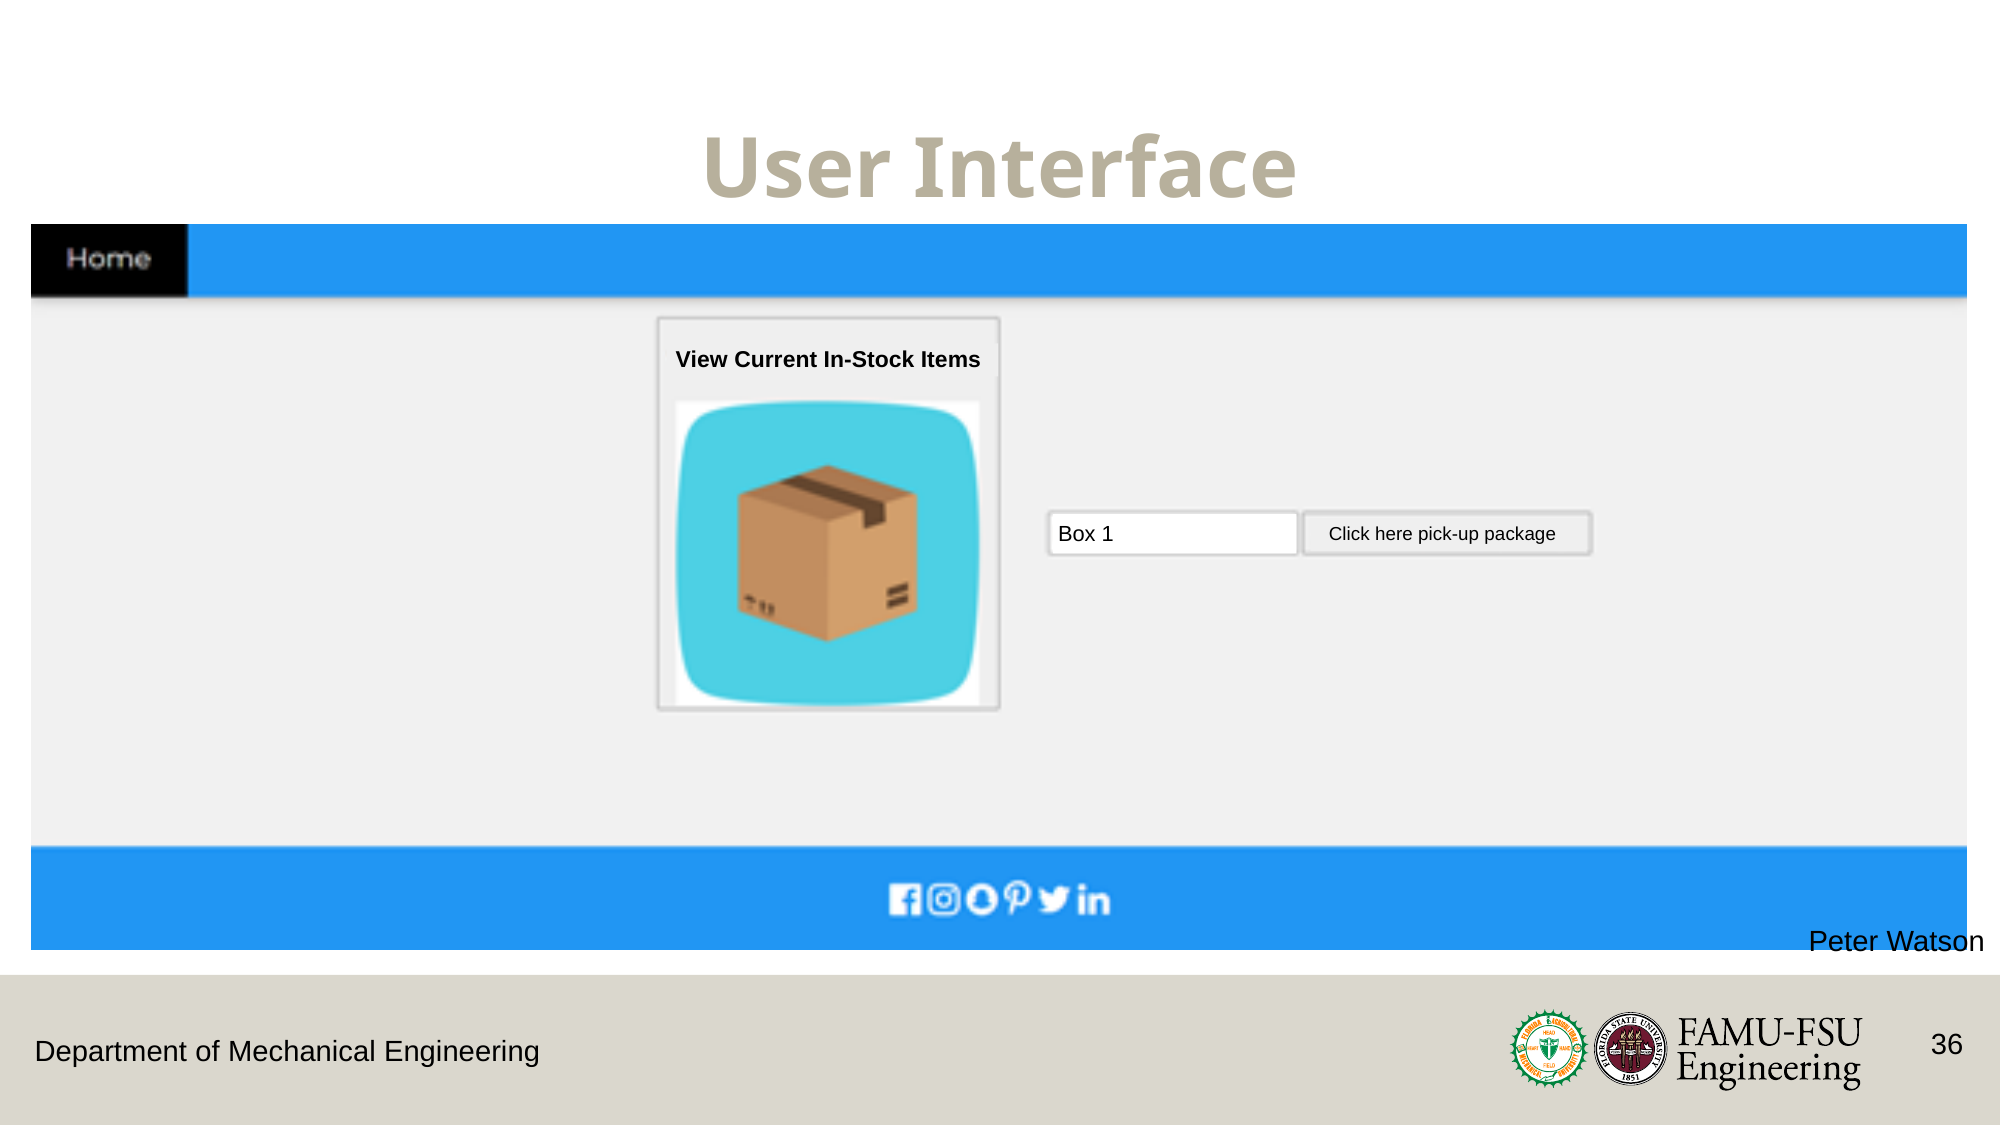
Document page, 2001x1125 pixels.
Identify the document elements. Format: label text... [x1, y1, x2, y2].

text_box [660, 337, 999, 381]
text_box Peter Watson [1324, 914, 2000, 975]
title User Interface [137, 59, 1863, 224]
slide_number 36 [1862, 1017, 1978, 1078]
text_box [1043, 511, 1297, 554]
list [31, 224, 1967, 950]
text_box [1310, 514, 1586, 552]
